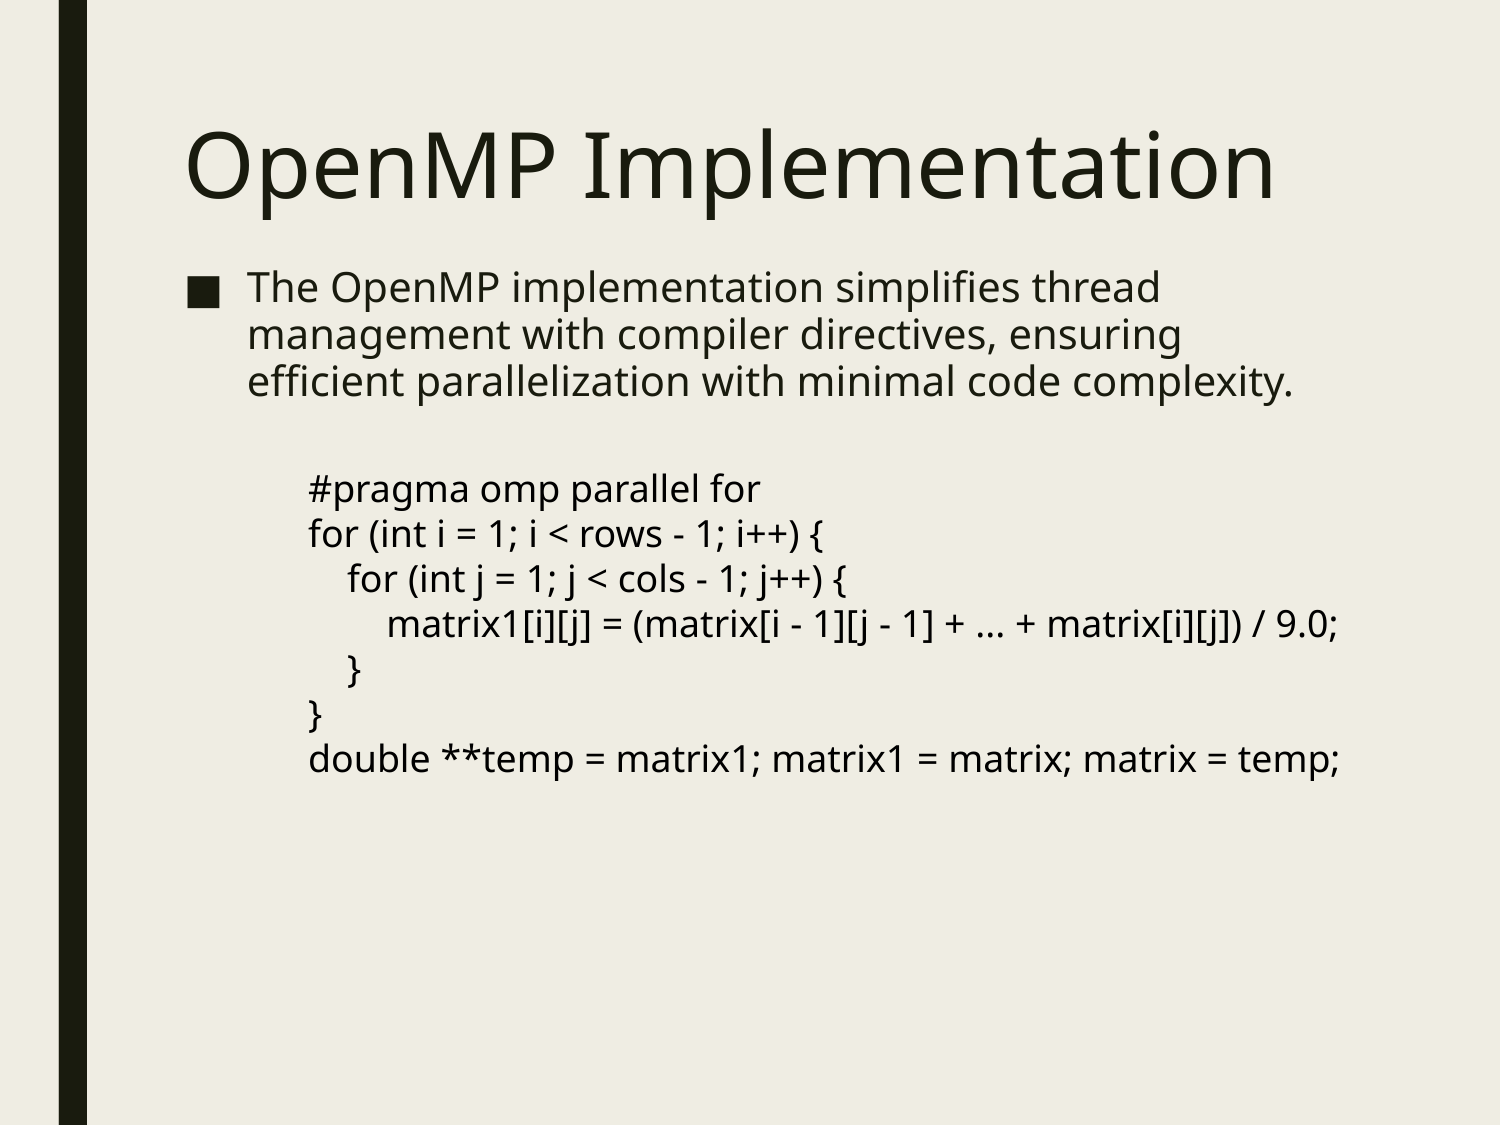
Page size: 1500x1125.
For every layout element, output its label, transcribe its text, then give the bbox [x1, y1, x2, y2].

list The OpenMP implementation simplifies thread management with compiler directives, ensuring efficient parallelization with minimal code complexity. [168, 257, 1351, 845]
title OpenMP Implementation [168, 112, 1351, 257]
text_box #pragma omp parallel for for (int i = 1; i < rows - 1; i++) { for (int j = 1; j < cols - 1; j++) { matrix1[i][j] = (matrix[i - 1][j - 1] + ... + matrix[i][j]) / 9.0; } } double **temp = matrix1; matrix1 = matrix; matrix = temp; [293, 412, 1357, 833]
